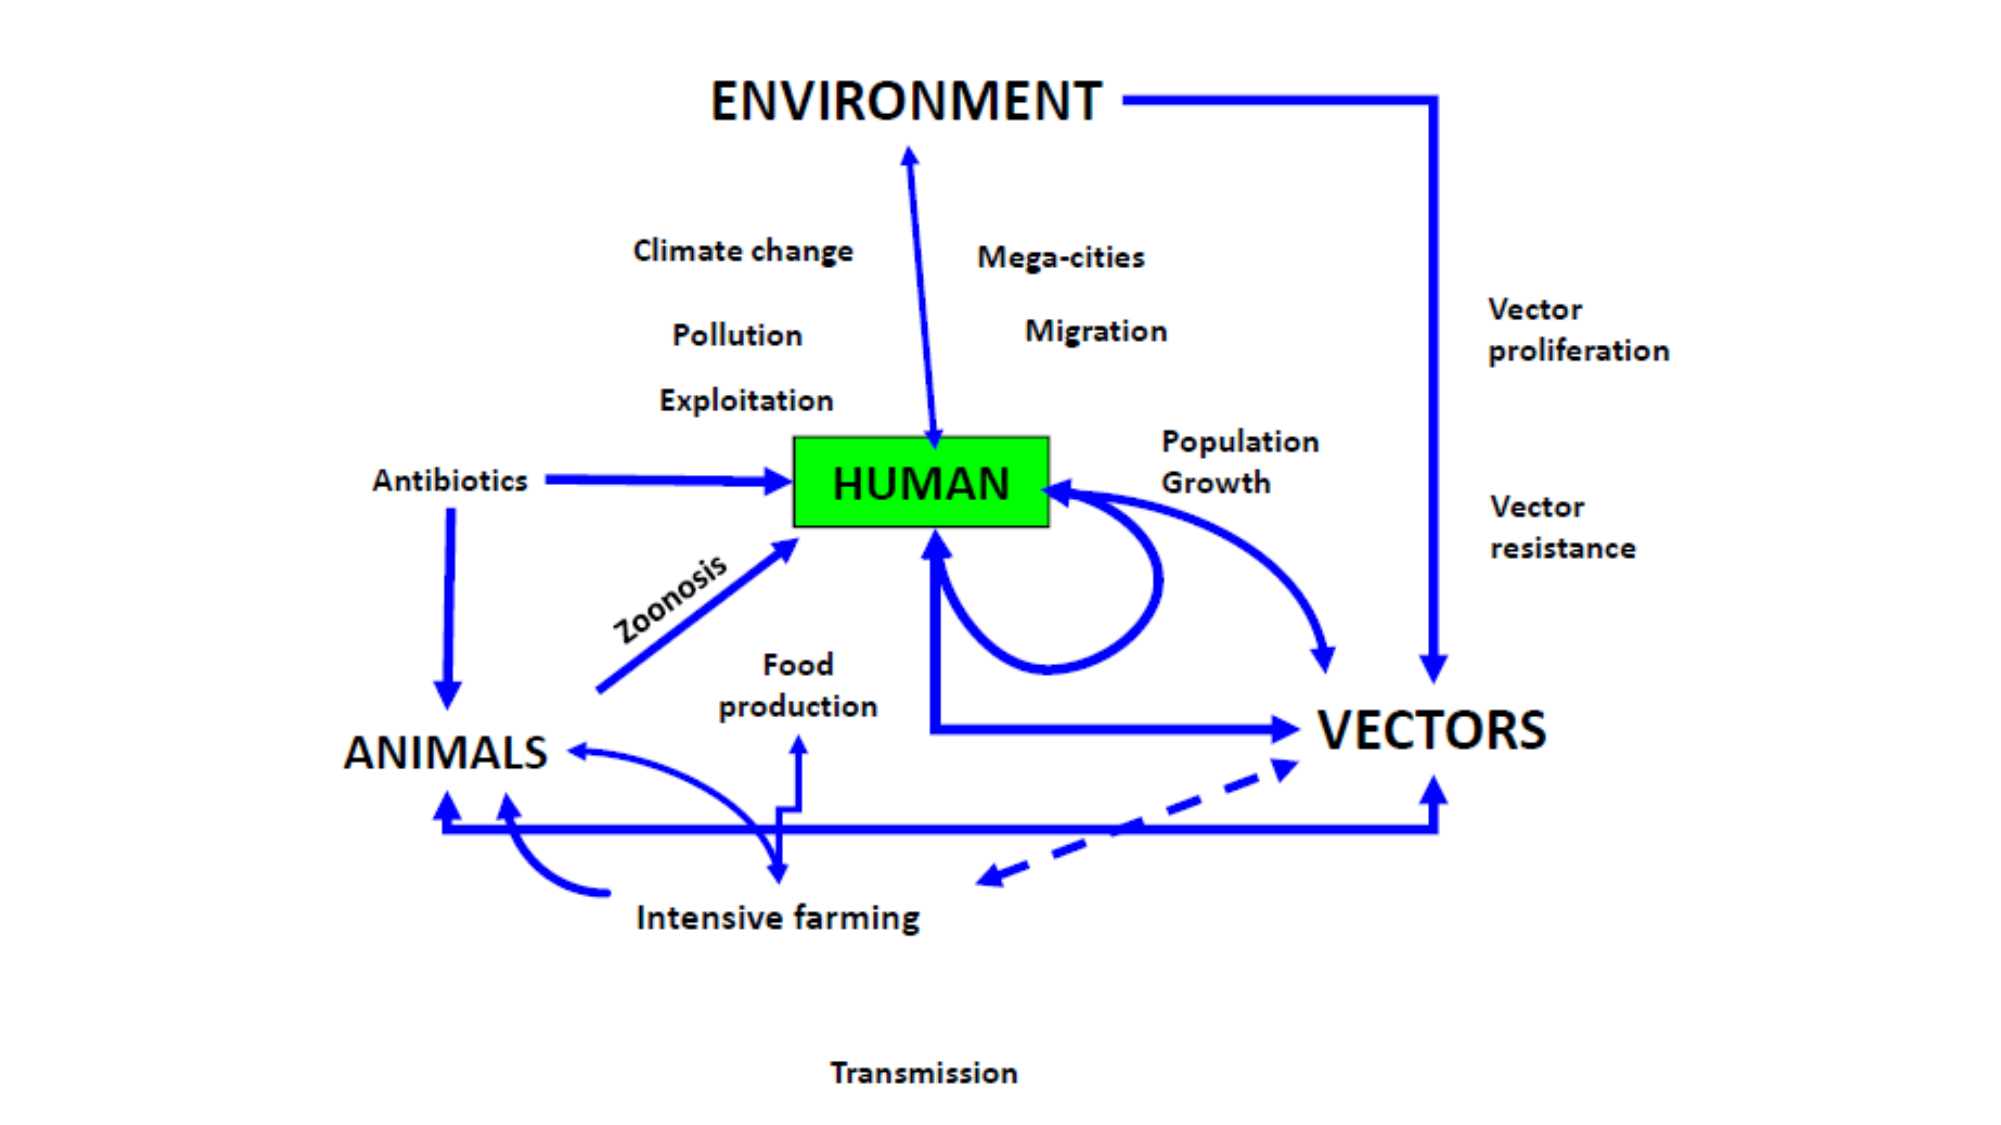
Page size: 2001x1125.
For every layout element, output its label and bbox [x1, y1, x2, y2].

list [228, 0, 1852, 1125]
